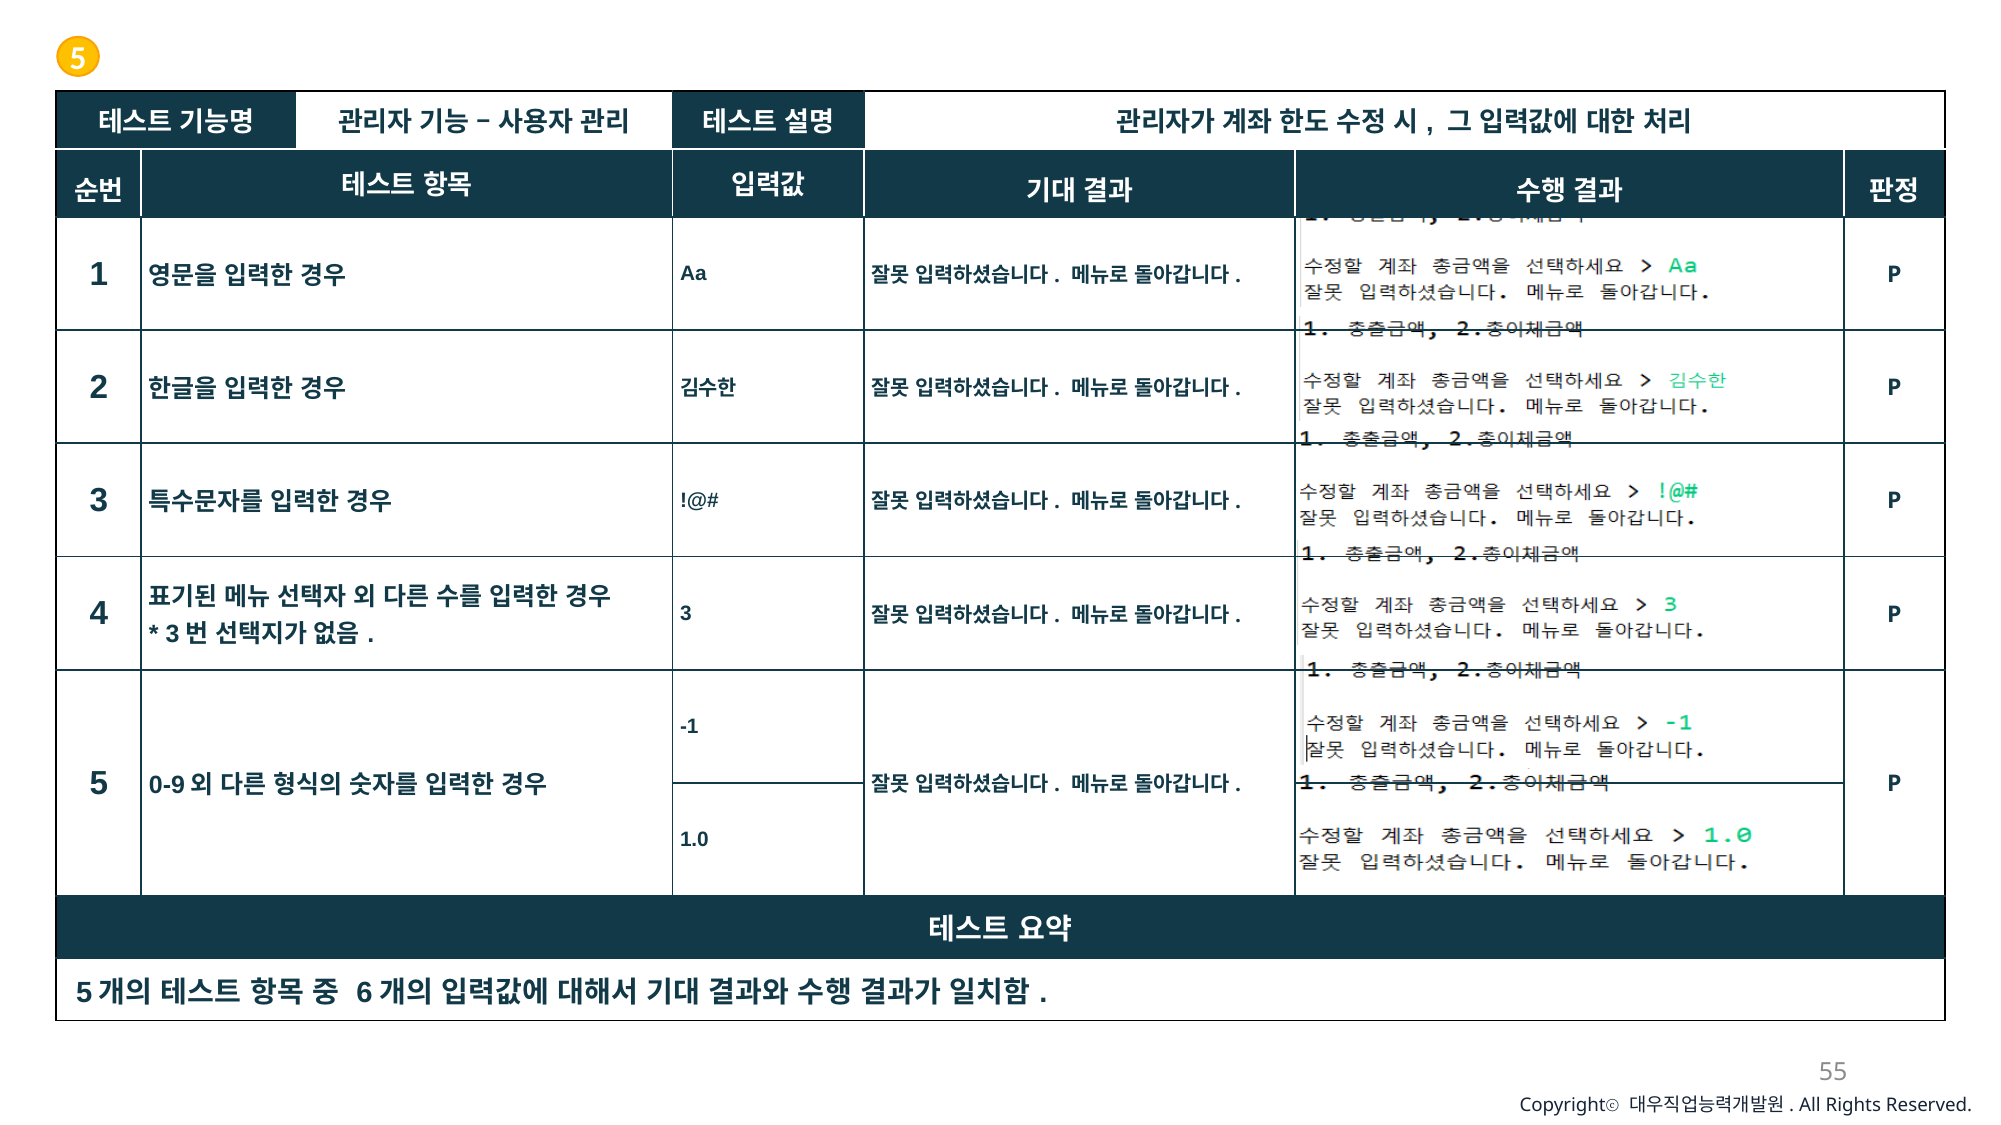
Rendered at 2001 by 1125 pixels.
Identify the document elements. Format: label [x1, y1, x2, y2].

table_cell [57, 331, 140, 442]
table_header [673, 92, 863, 148]
table_cell [57, 557, 140, 669]
table_cell [142, 331, 672, 442]
table_cell [1845, 218, 1944, 329]
slide_number [1412, 1042, 1863, 1103]
table_cell [1296, 557, 1843, 669]
table_cell [673, 671, 863, 782]
picture [1300, 428, 1714, 533]
table_cell [865, 150, 1294, 216]
table_cell [673, 444, 863, 556]
table_cell [142, 150, 672, 216]
table_cell [142, 671, 672, 895]
table_cell [57, 959, 1944, 1020]
table_cell [673, 331, 863, 442]
table_cell [865, 444, 1294, 556]
picture [1297, 768, 1762, 874]
table_cell [57, 897, 1944, 957]
text_box [56, 35, 100, 77]
table_cell [1845, 557, 1944, 669]
table_cell [1845, 444, 1944, 556]
table_cell [142, 444, 672, 556]
table_header [865, 92, 1944, 148]
picture [1300, 201, 1714, 307]
table_cell [865, 671, 1294, 895]
table_cell [673, 218, 863, 329]
table_cell [673, 557, 863, 669]
picture [1299, 315, 1733, 421]
table_cell [57, 444, 140, 556]
table_cell [673, 784, 863, 895]
table_header [57, 92, 672, 148]
table_cell [57, 671, 140, 895]
table_cell [865, 557, 1294, 669]
table_cell [865, 218, 1294, 329]
picture [1297, 540, 1711, 645]
table_cell [1296, 444, 1843, 556]
table_cell [1845, 331, 1944, 442]
table_cell [1296, 150, 1843, 216]
table_cell [142, 557, 672, 669]
table_cell [865, 331, 1294, 442]
table_cell [1296, 784, 1843, 895]
picture [1299, 655, 1711, 765]
table_cell [1845, 671, 1944, 895]
table_cell [1296, 331, 1843, 442]
table_cell [57, 150, 140, 216]
table_cell [1845, 150, 1944, 216]
table_cell [57, 218, 140, 329]
table_cell [673, 150, 863, 216]
table_cell [1296, 218, 1843, 329]
table_cell [142, 218, 672, 329]
table_cell [1296, 671, 1843, 782]
